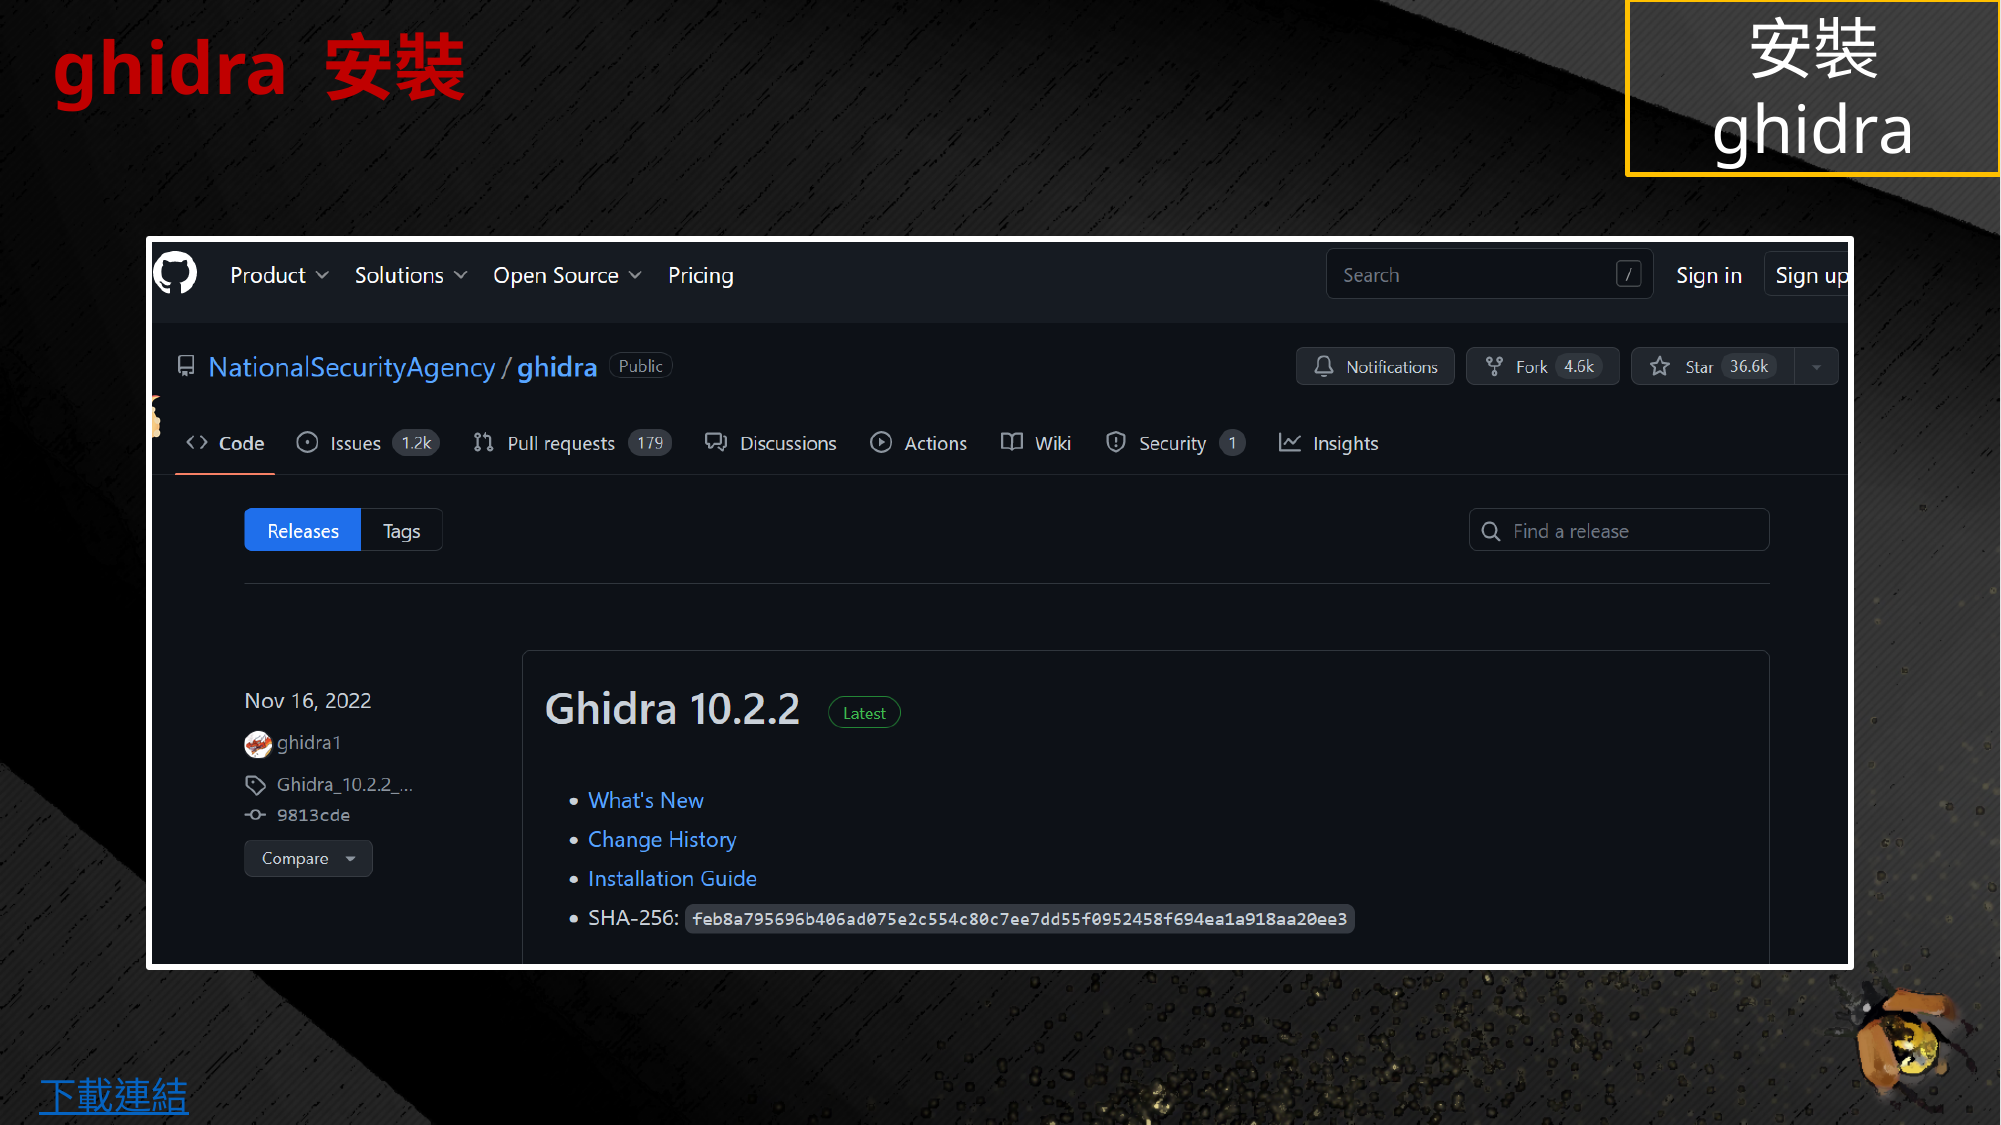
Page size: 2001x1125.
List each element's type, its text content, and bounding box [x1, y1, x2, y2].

picture [0, 0, 2001, 1125]
text_box ghidra 安裝 [0, 0, 520, 142]
text_box 安裝 ghidra [1627, 0, 2000, 175]
text_box 下載連結 [2, 1064, 227, 1125]
